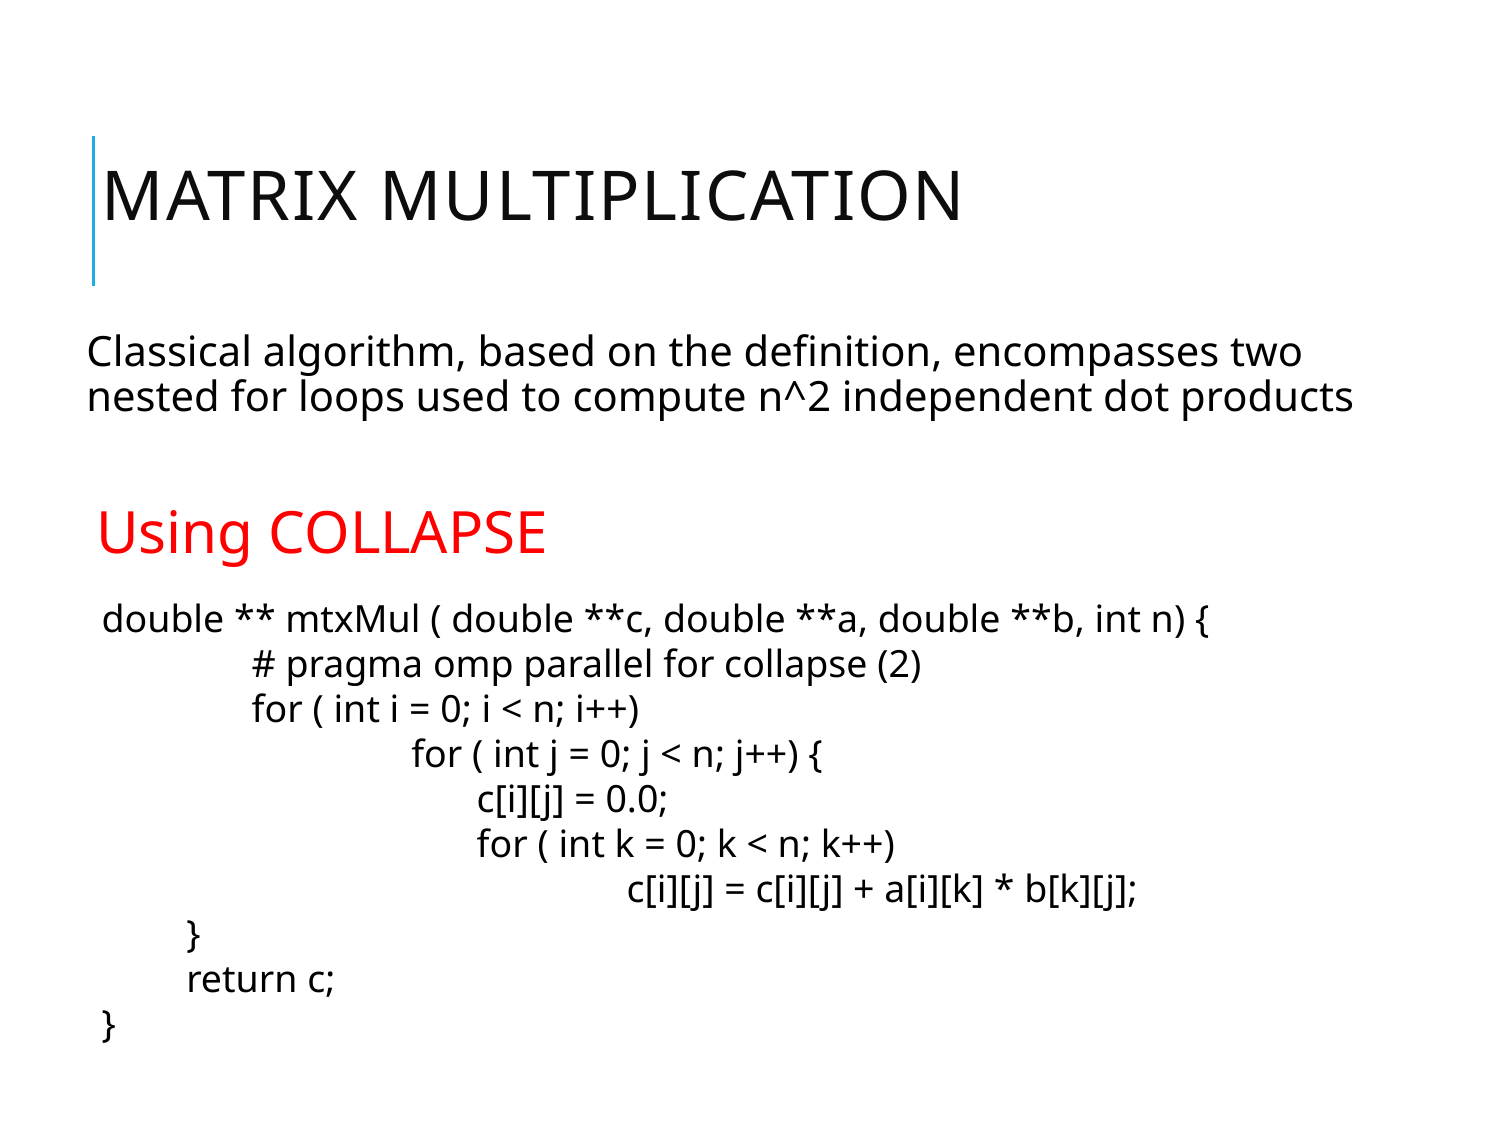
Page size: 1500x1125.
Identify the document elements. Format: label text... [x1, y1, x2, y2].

text_box Using COLLAPSE [81, 487, 563, 573]
title Matrix multiplication [86, 160, 1381, 242]
list Classical algorithm, based on the definition, encompasses two nested for loops used to compute n^2 independent dot products [63, 323, 1417, 445]
text_box double ** mtxMul ( double **c, double **a, double **b, int n) { # pragma omp parallel for collapse (2) for ( int i = 0; i < n; i++) for ( int j = 0; j < n; j++) { c[i][j] = 0.0; for ( int k = 0; k < n; k++) c[i][j] = c[i][j] + a[i][k] * b[k][j]; } return c; } [86, 587, 1336, 1053]
